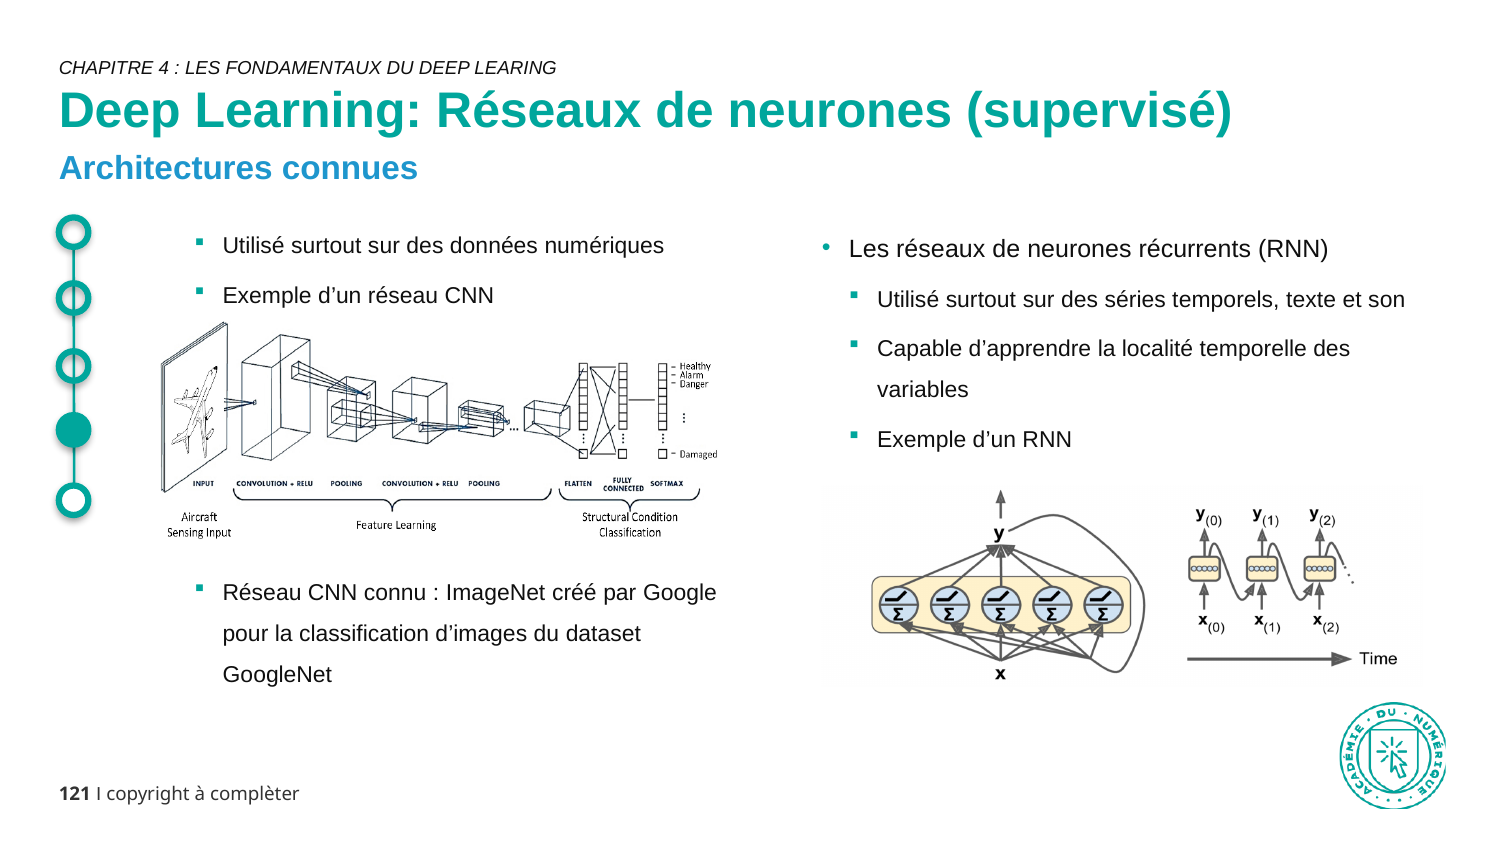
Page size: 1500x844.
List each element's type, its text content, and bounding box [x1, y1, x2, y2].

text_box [58, 217, 89, 516]
text_box Deep Learning: Réseaux de neurones (supervisé) Architectures connues [58, 77, 1446, 155]
text_box Les réseaux de neurones récurrents (RNN) Utilisé surtout sur des séries temporels, texte et son Capable d’apprendre la localité temporelle des variables Exemple d’un RNN [821, 217, 1412, 453]
text_box CHAPITRE 4 : LES FONDAMENTAUX DU DEEP LEARING [58, 55, 650, 77]
picture [821, 485, 1423, 687]
text_box Utilisé surtout sur des données numériques Exemple d’un réseau CNN Réseau CNN connu : ImageNet créé par Google pour la classification d’images du dataset GoogleNet [167, 217, 758, 453]
picture [152, 317, 721, 543]
